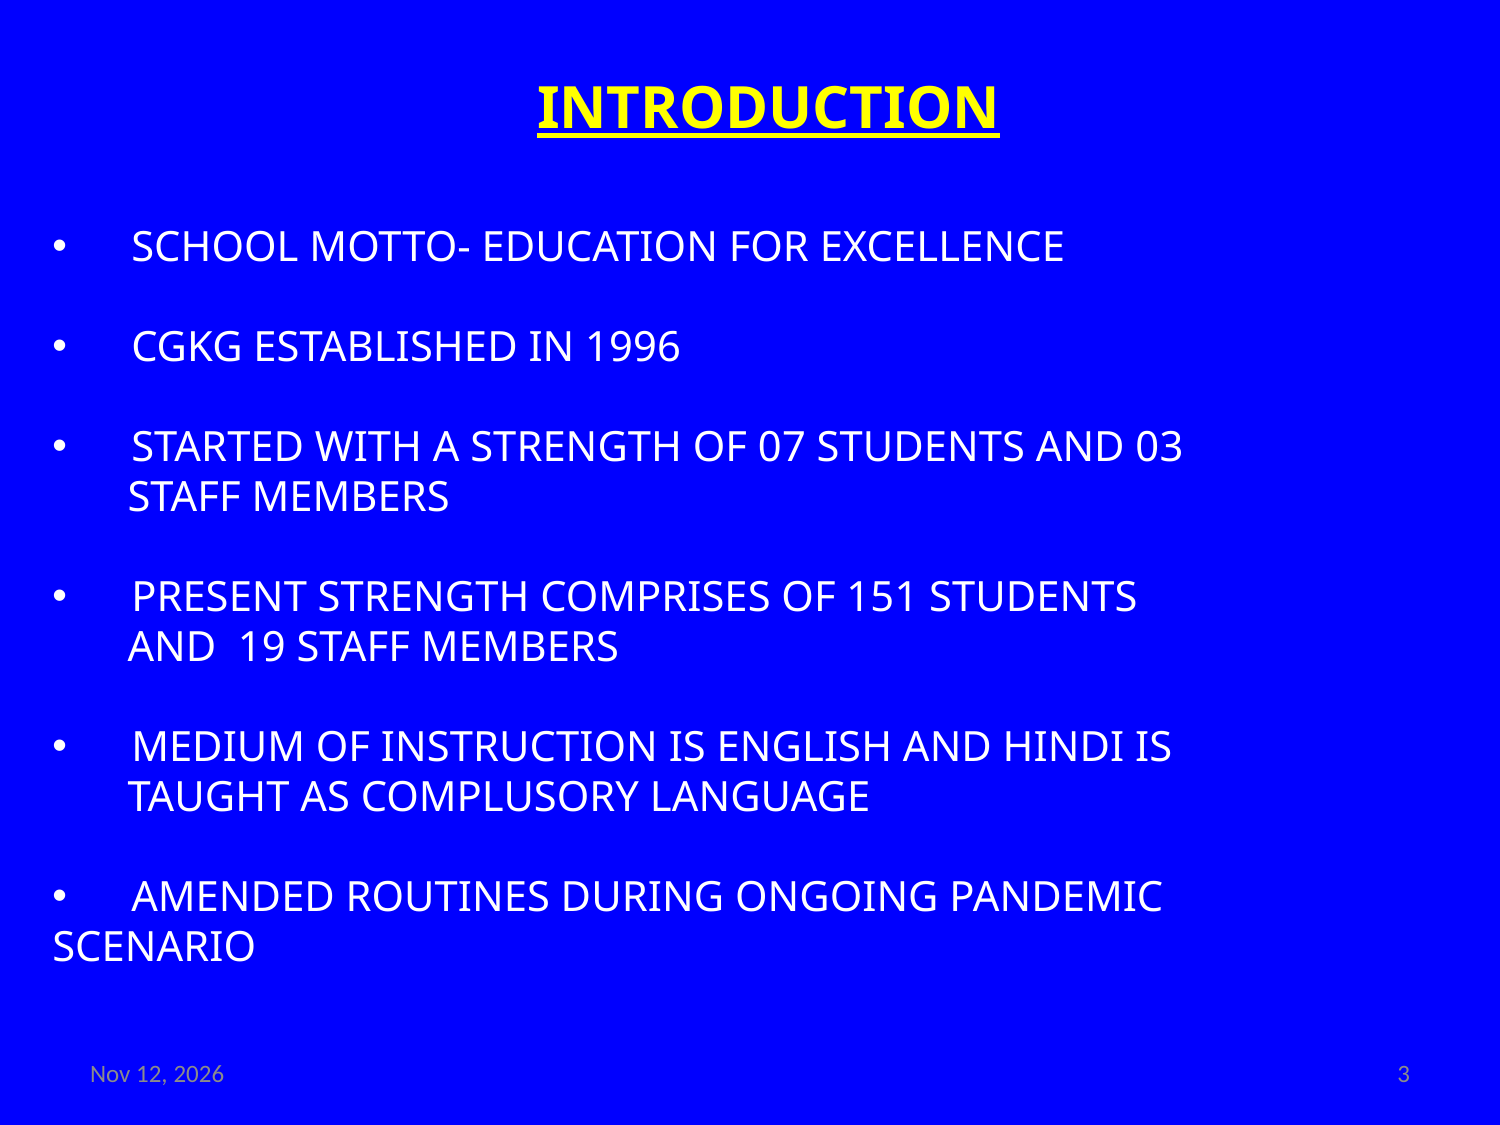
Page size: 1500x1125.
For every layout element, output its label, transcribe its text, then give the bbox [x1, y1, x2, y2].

text_box SCHOOL MOTTO- EDUCATION FOR EXCELLENCE CGKG ESTABLISHED IN 1996 STARTED WITH A STRENGTH OF 07 STUDENTS AND 03 STAFF MEMBERS PRESENT STRENGTH COMPRISES OF 151 STUDENTS AND 19 STAFF MEMBERS MEDIUM OF INSTRUCTION IS ENGLISH AND HINDI IS TAUGHT AS COMPLUSORY LANGUAGE AMENDED ROUTINES DURING ONGOING PANDEMIC SCENARIO [37, 212, 1350, 1123]
slide_number 3 [1350, 1042, 1425, 1103]
title INTRODUCTION [437, 3, 1025, 207]
